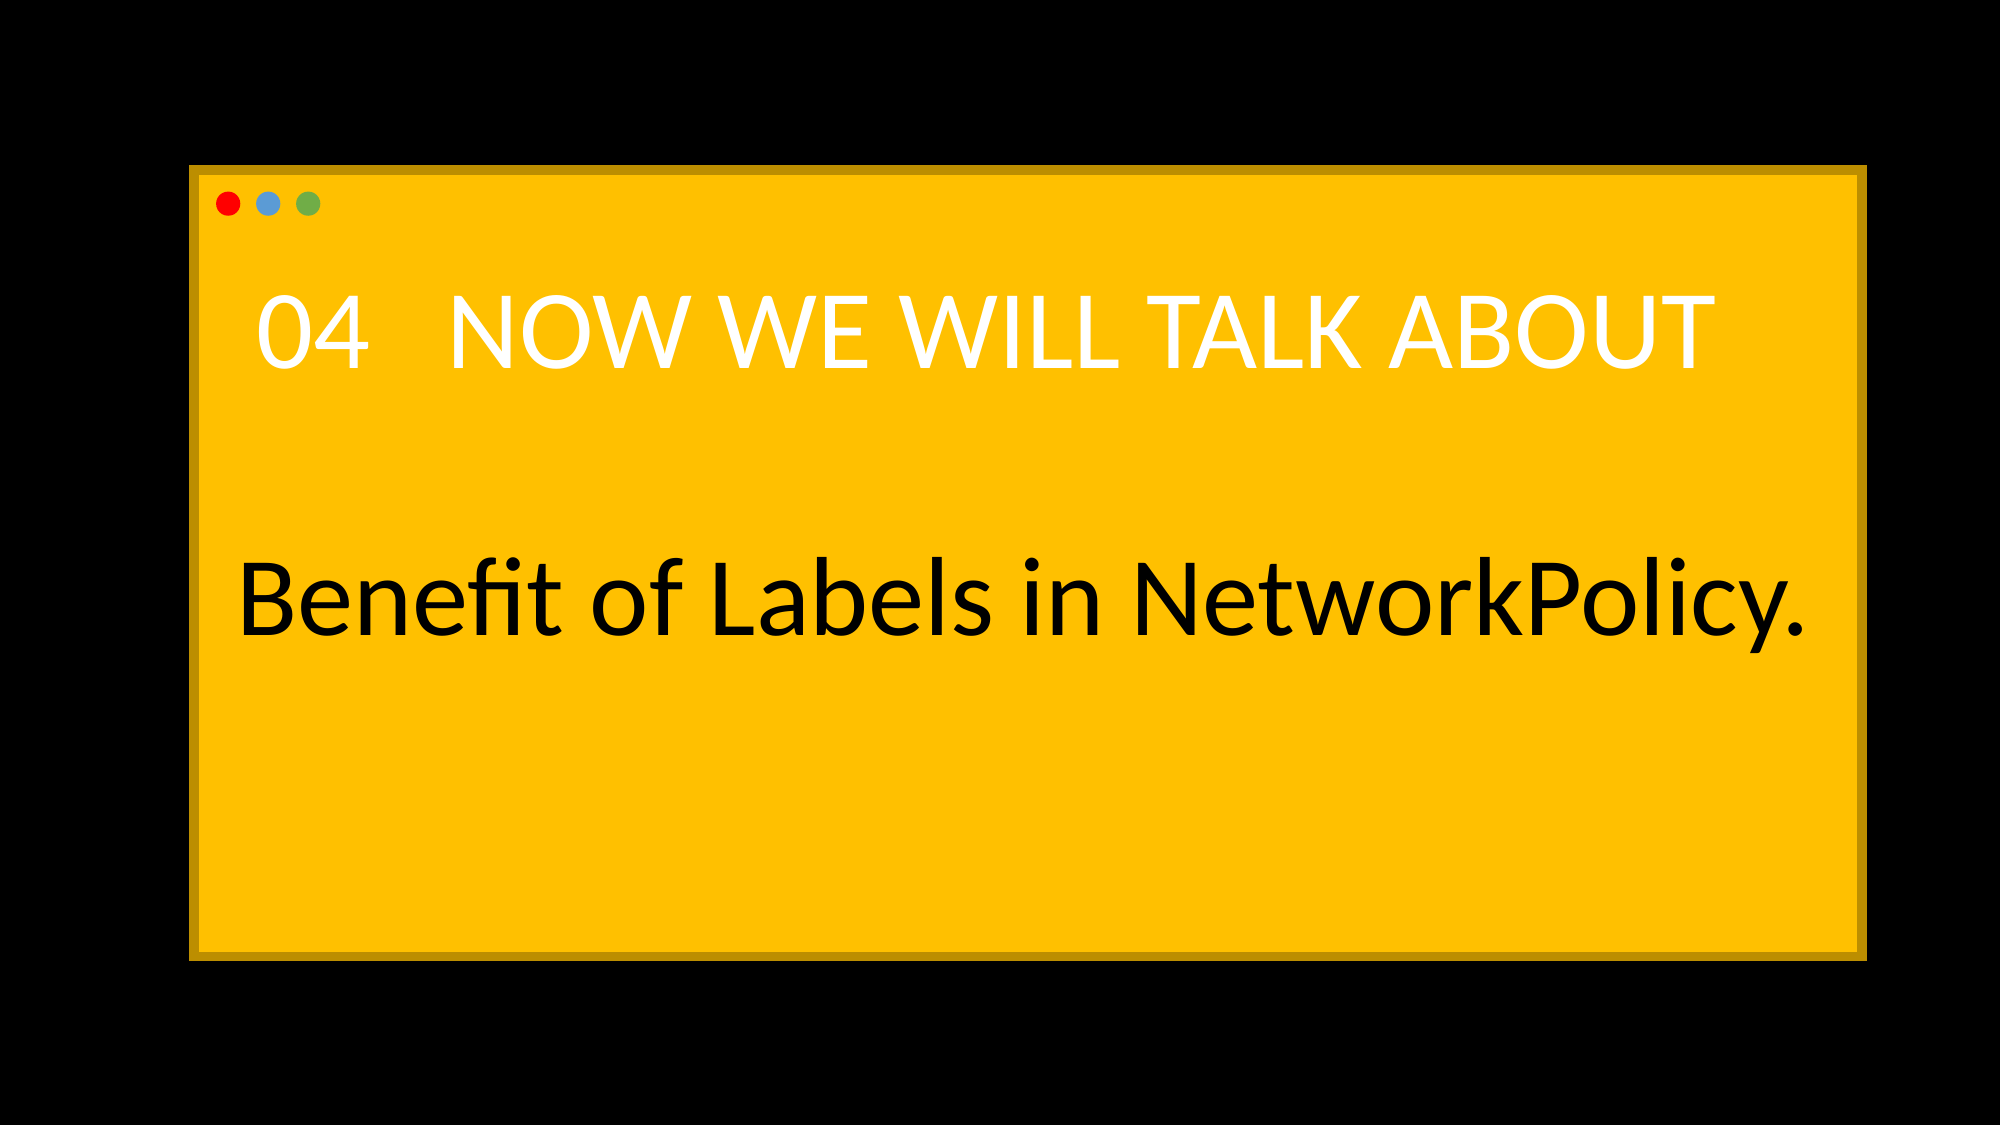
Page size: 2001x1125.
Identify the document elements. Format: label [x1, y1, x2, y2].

text_box [193, 170, 1863, 957]
